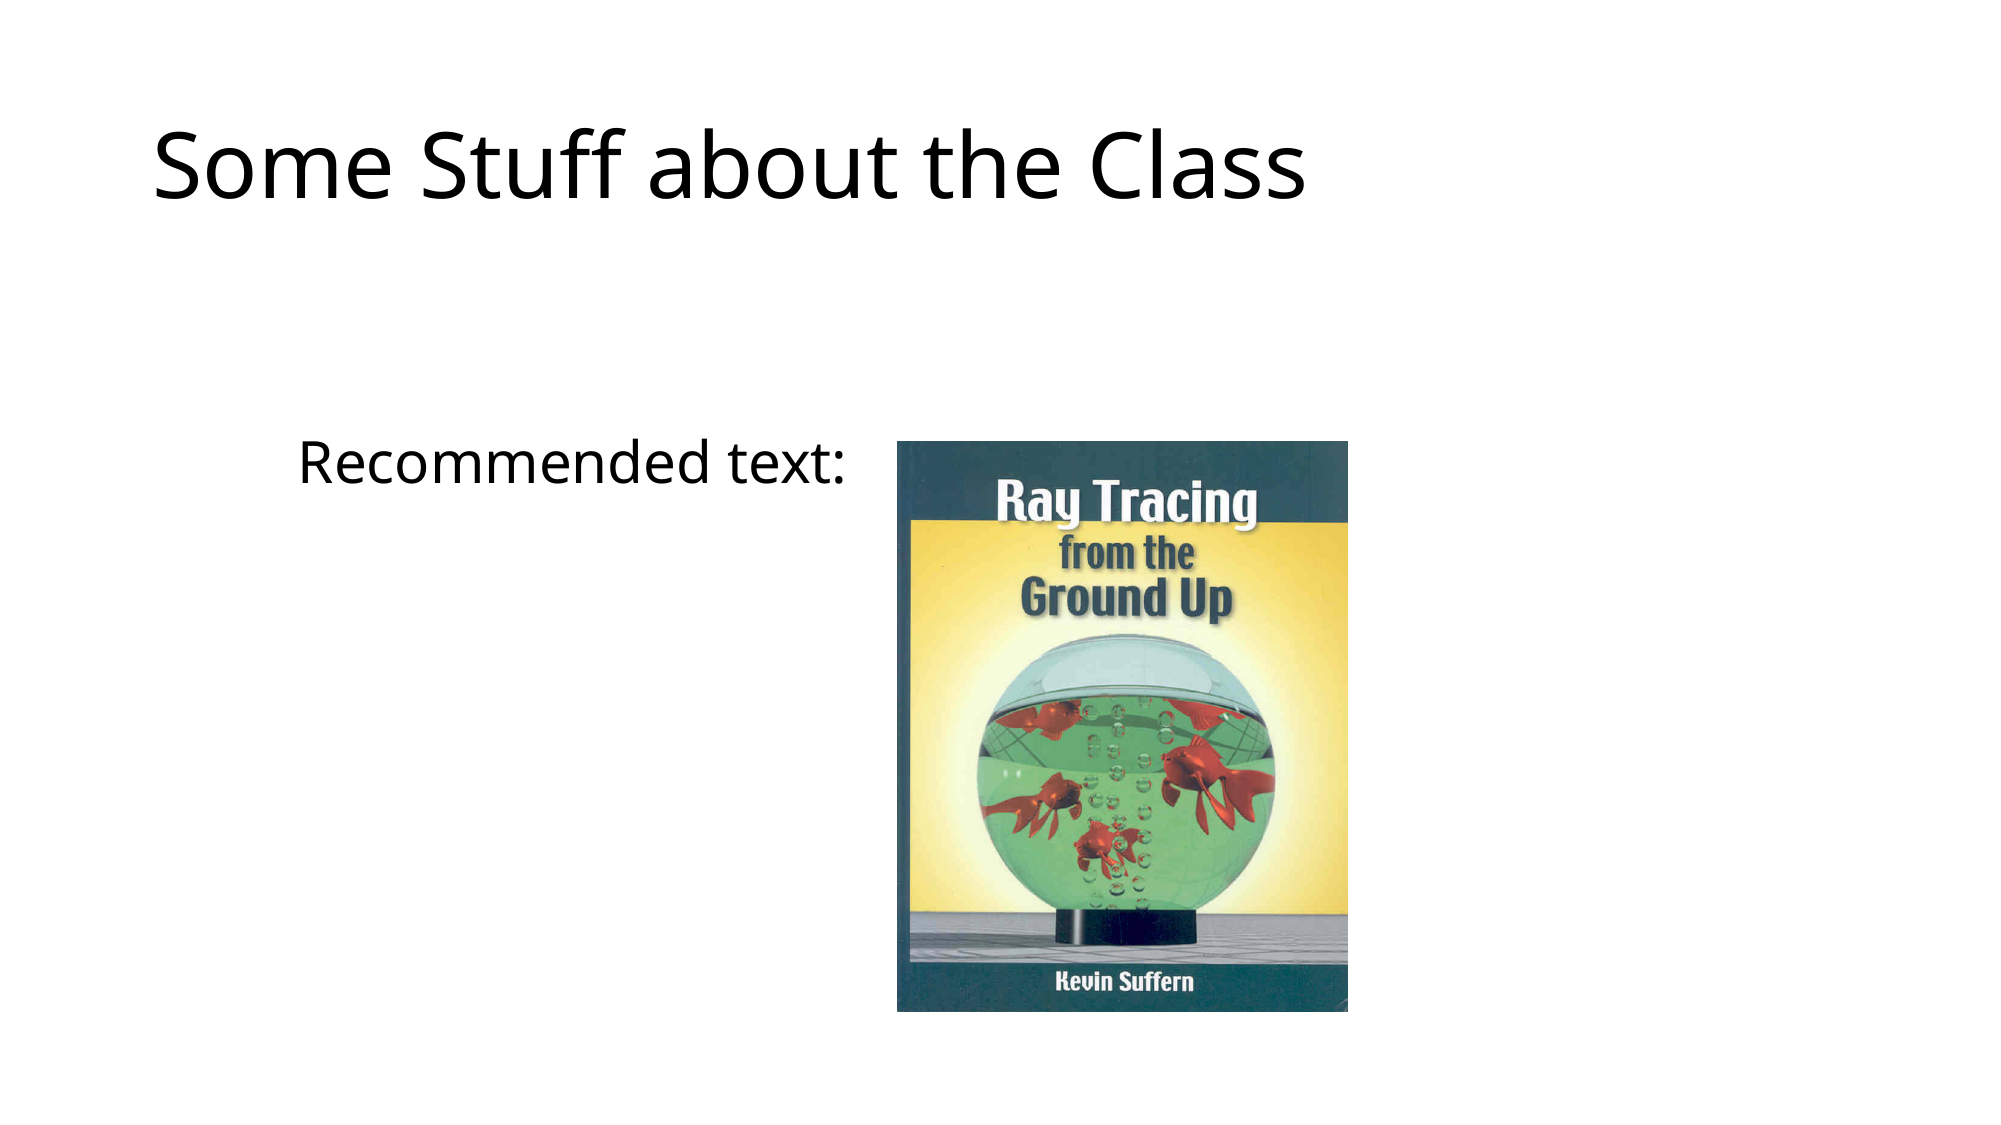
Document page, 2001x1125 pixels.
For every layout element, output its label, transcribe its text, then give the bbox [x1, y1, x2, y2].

title Some Stuff about the Class [137, 59, 1863, 278]
picture [897, 441, 1348, 1013]
list Recommended text: [282, 425, 1713, 1028]
